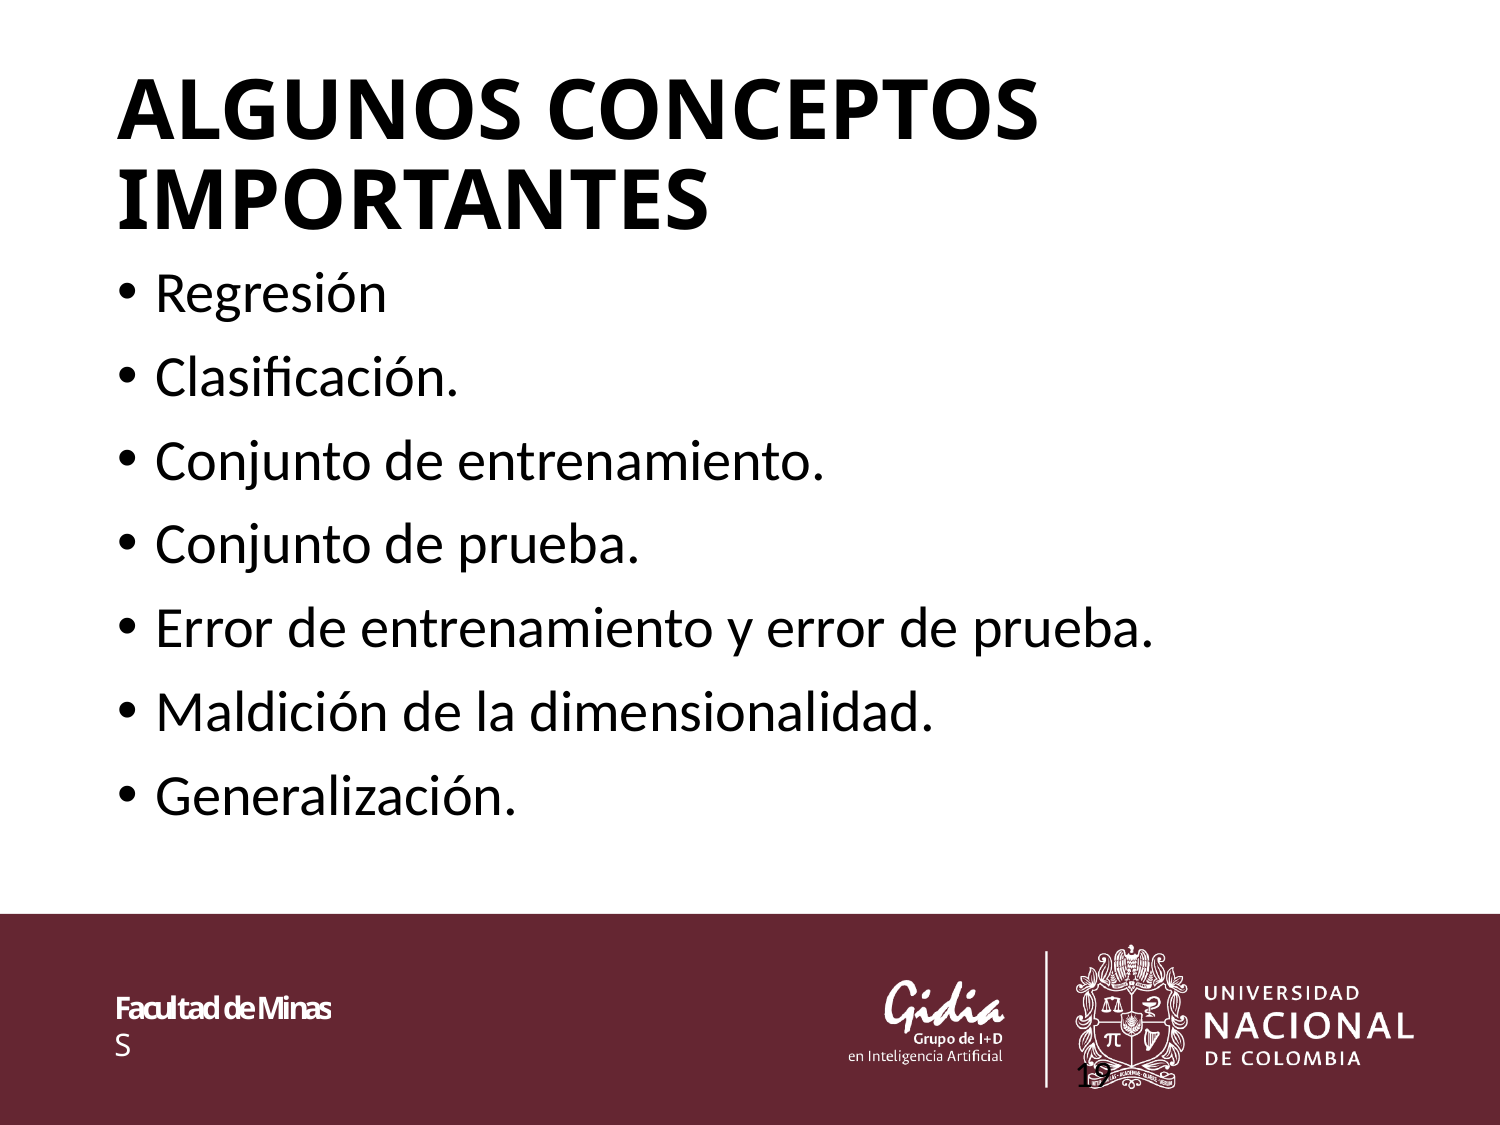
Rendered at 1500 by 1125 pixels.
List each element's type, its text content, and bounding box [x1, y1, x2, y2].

title ALGUNOS CONCEPTOS IMPORTANTES [103, 59, 1397, 254]
picture [773, 933, 1493, 1105]
slide_number 19 [1059, 1042, 1397, 1103]
list Regresión Clasificación. Conjunto de entrenamiento. Conjunto de prueba. Error de entrenamiento y error de prueba. Maldición de la dimensionalidad. Generalización. [103, 254, 1397, 969]
